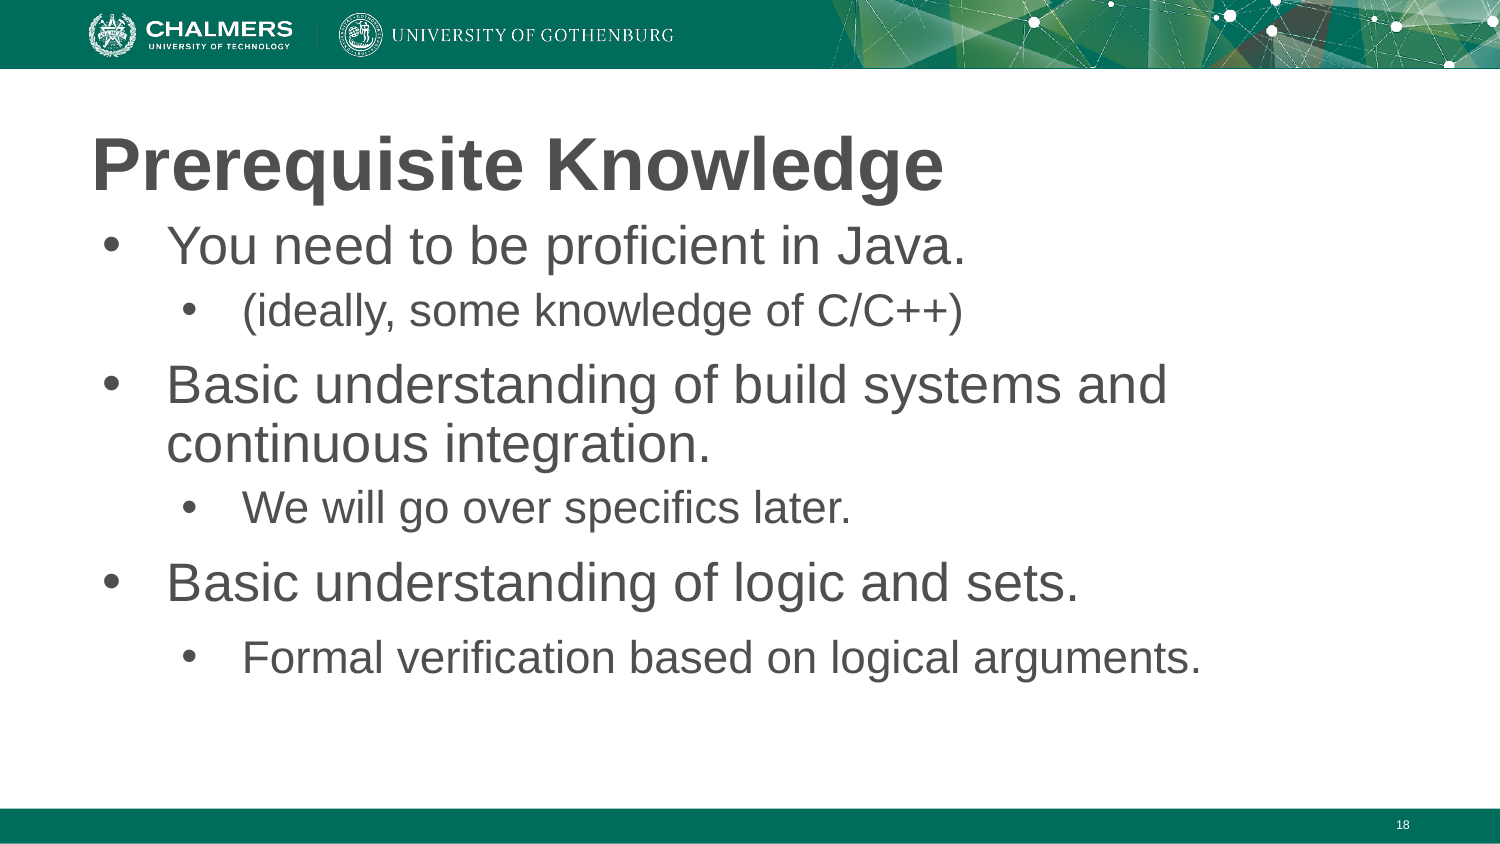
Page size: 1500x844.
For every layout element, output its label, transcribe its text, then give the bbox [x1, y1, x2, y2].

slide_number ‹#› [1074, 809, 1425, 844]
title Prerequisite Knowledge [76, 100, 1425, 210]
picture [759, 0, 1500, 68]
list You need to be proficient in Java. (ideally, some knowledge of C/C++) Basic understanding of build systems and continuous integration. We will go over specifics later. Basic understanding of logic and sets. Formal verification based on logical arguments. [76, 210, 1425, 782]
picture [64, 0, 696, 85]
